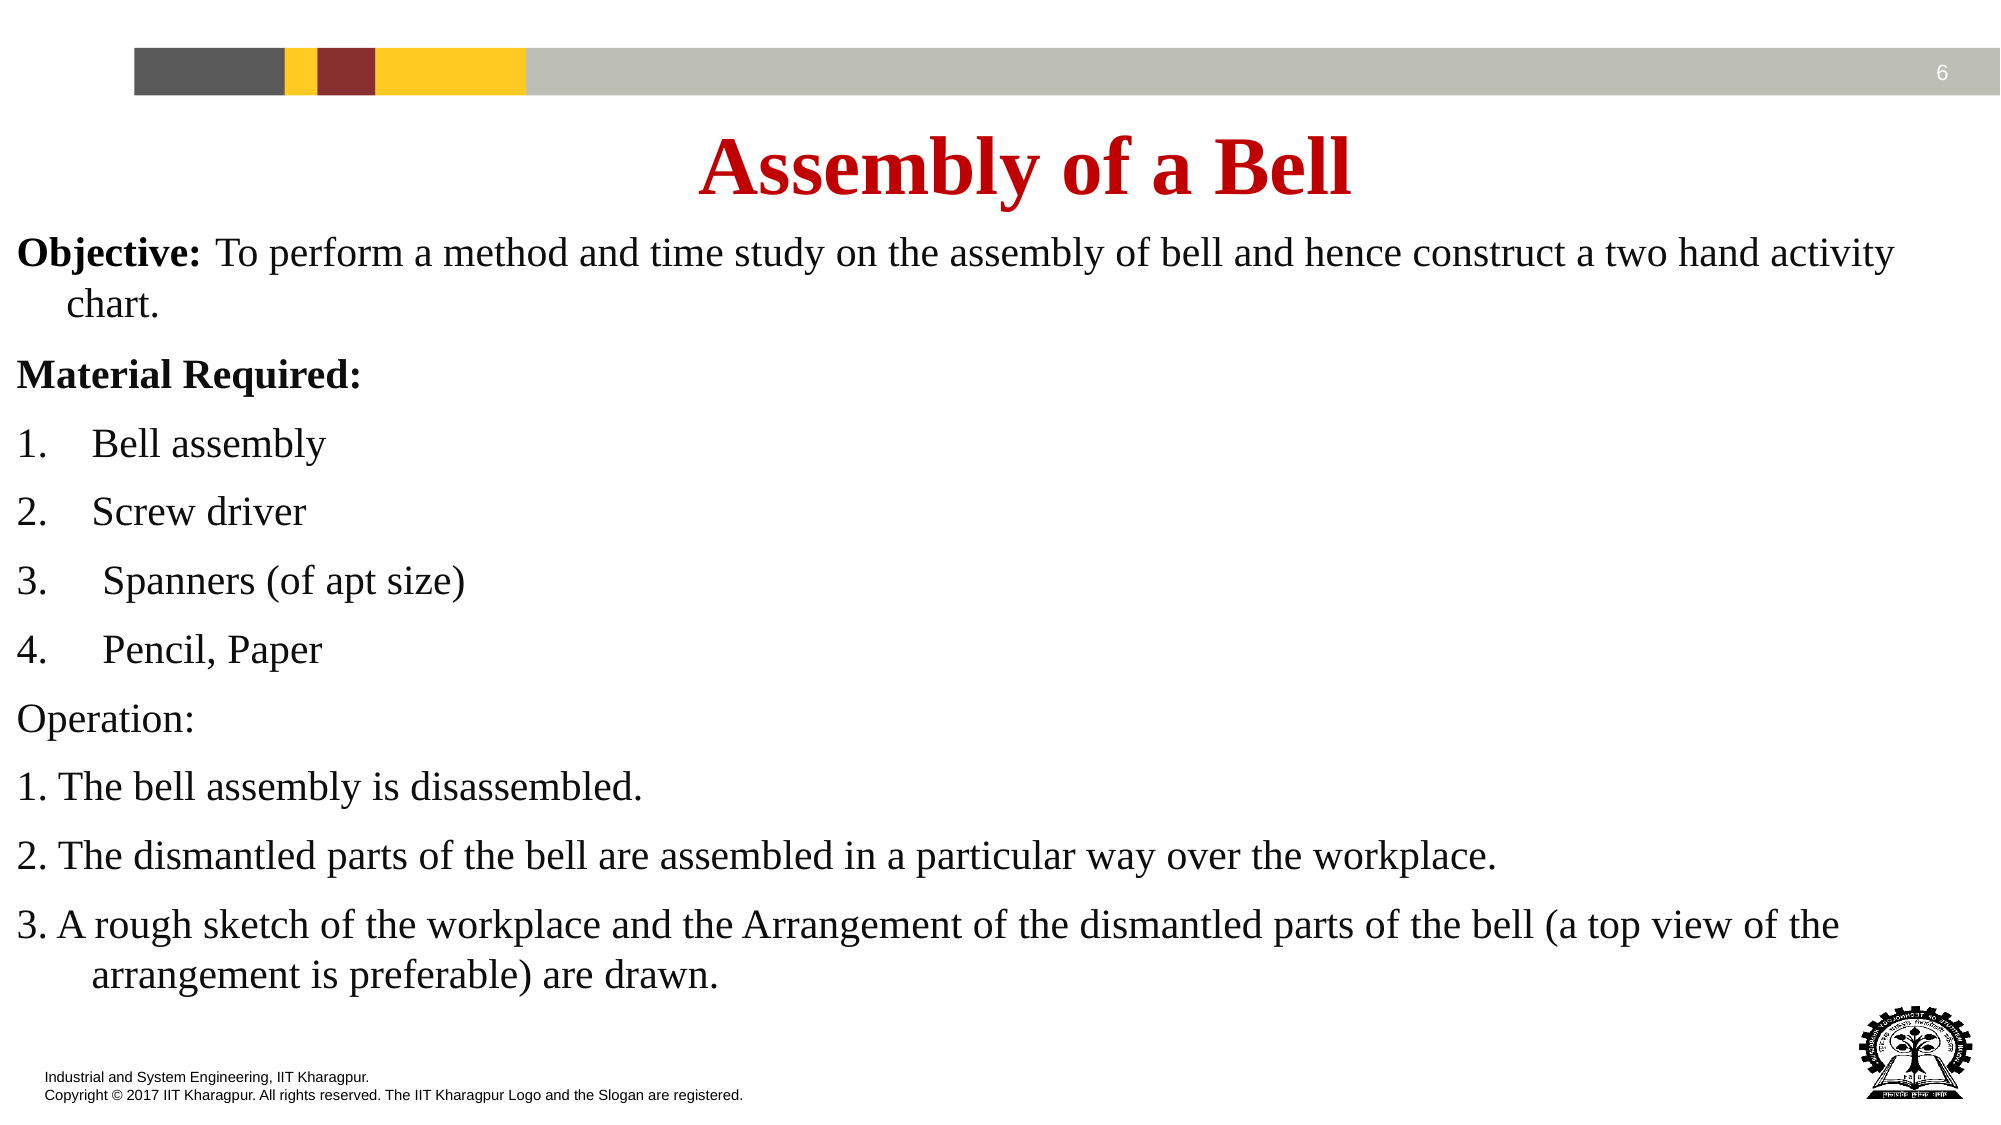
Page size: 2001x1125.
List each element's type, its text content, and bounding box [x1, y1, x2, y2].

title Assembly of a Bell [68, 102, 1984, 207]
list Objective: To perform a method and time study on the assembly of bell and hence construct a two hand activity chart. Material Required: Bell assembly Screw driver Spanners (of apt size) Pencil, Paper Operation: 1. The bell assembly is disassembled. 2. The dismantled parts of the bell are assembled in a particular way over the workplace. 3. A rough sketch of the workplace and the Arrangement of the dismantled parts of the bell (a top view of the arrangement is preferable) are drawn. [0, 207, 2000, 1125]
